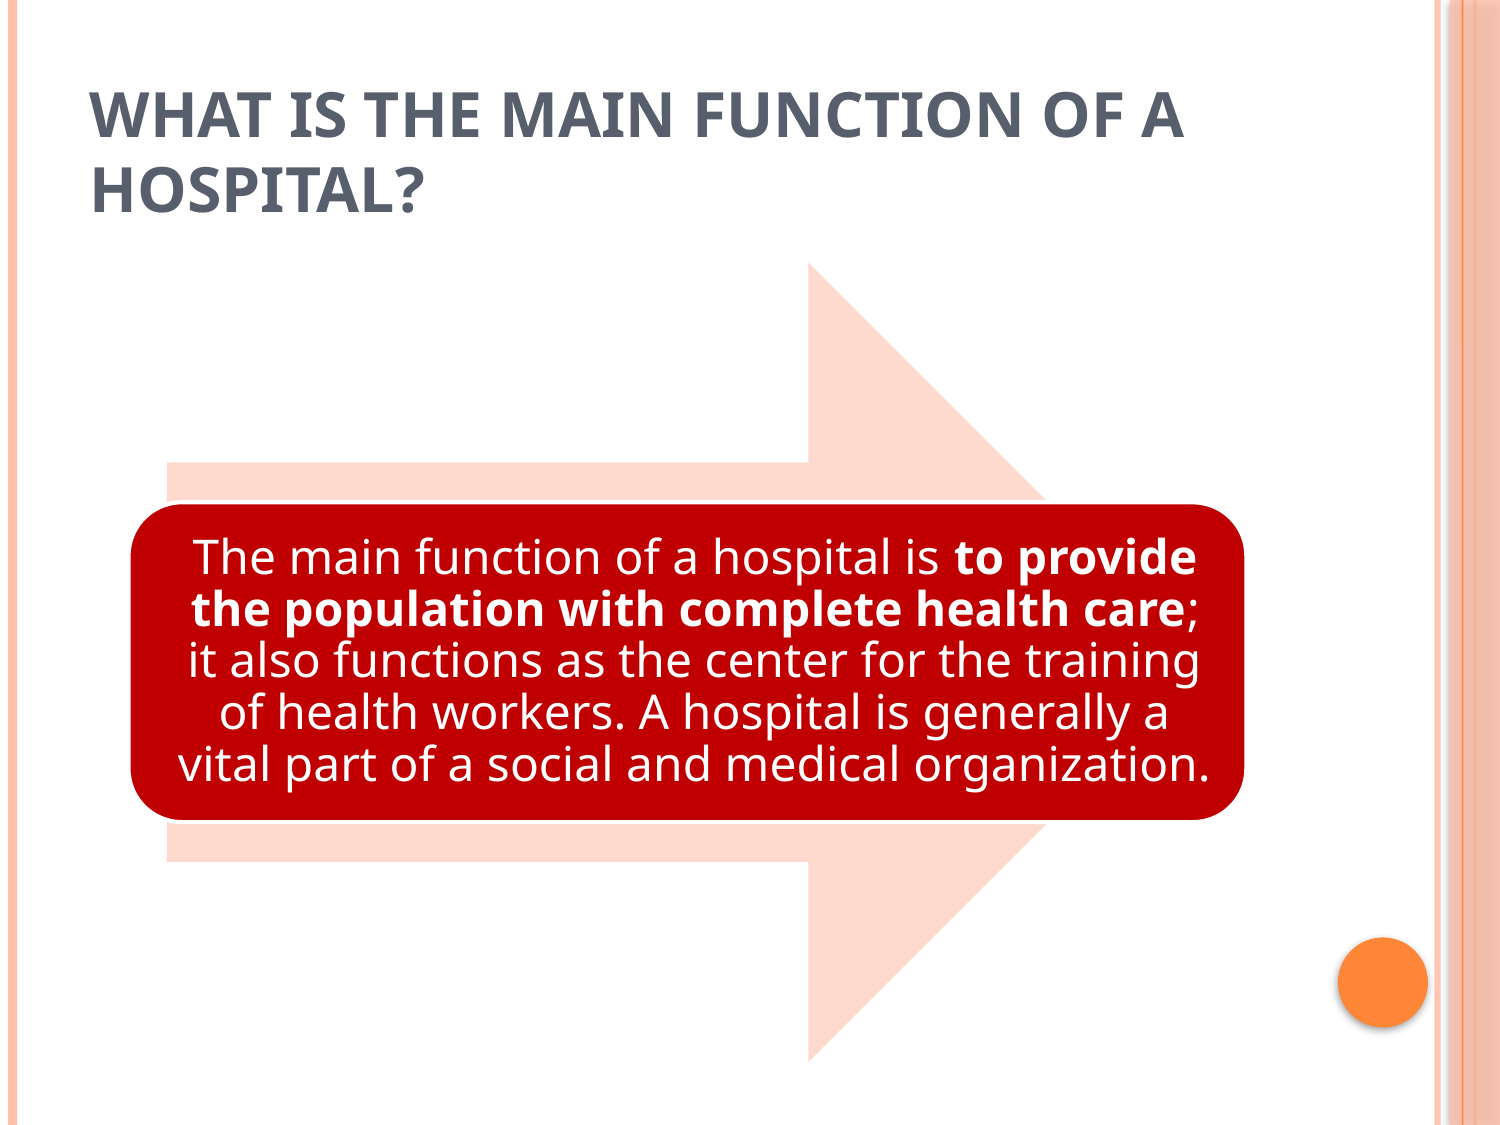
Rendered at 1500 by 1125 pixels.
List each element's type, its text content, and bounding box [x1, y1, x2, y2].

title What is the main FUNCTION OF A HOSPITAL? [75, 45, 1300, 233]
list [74, 261, 1301, 1063]
